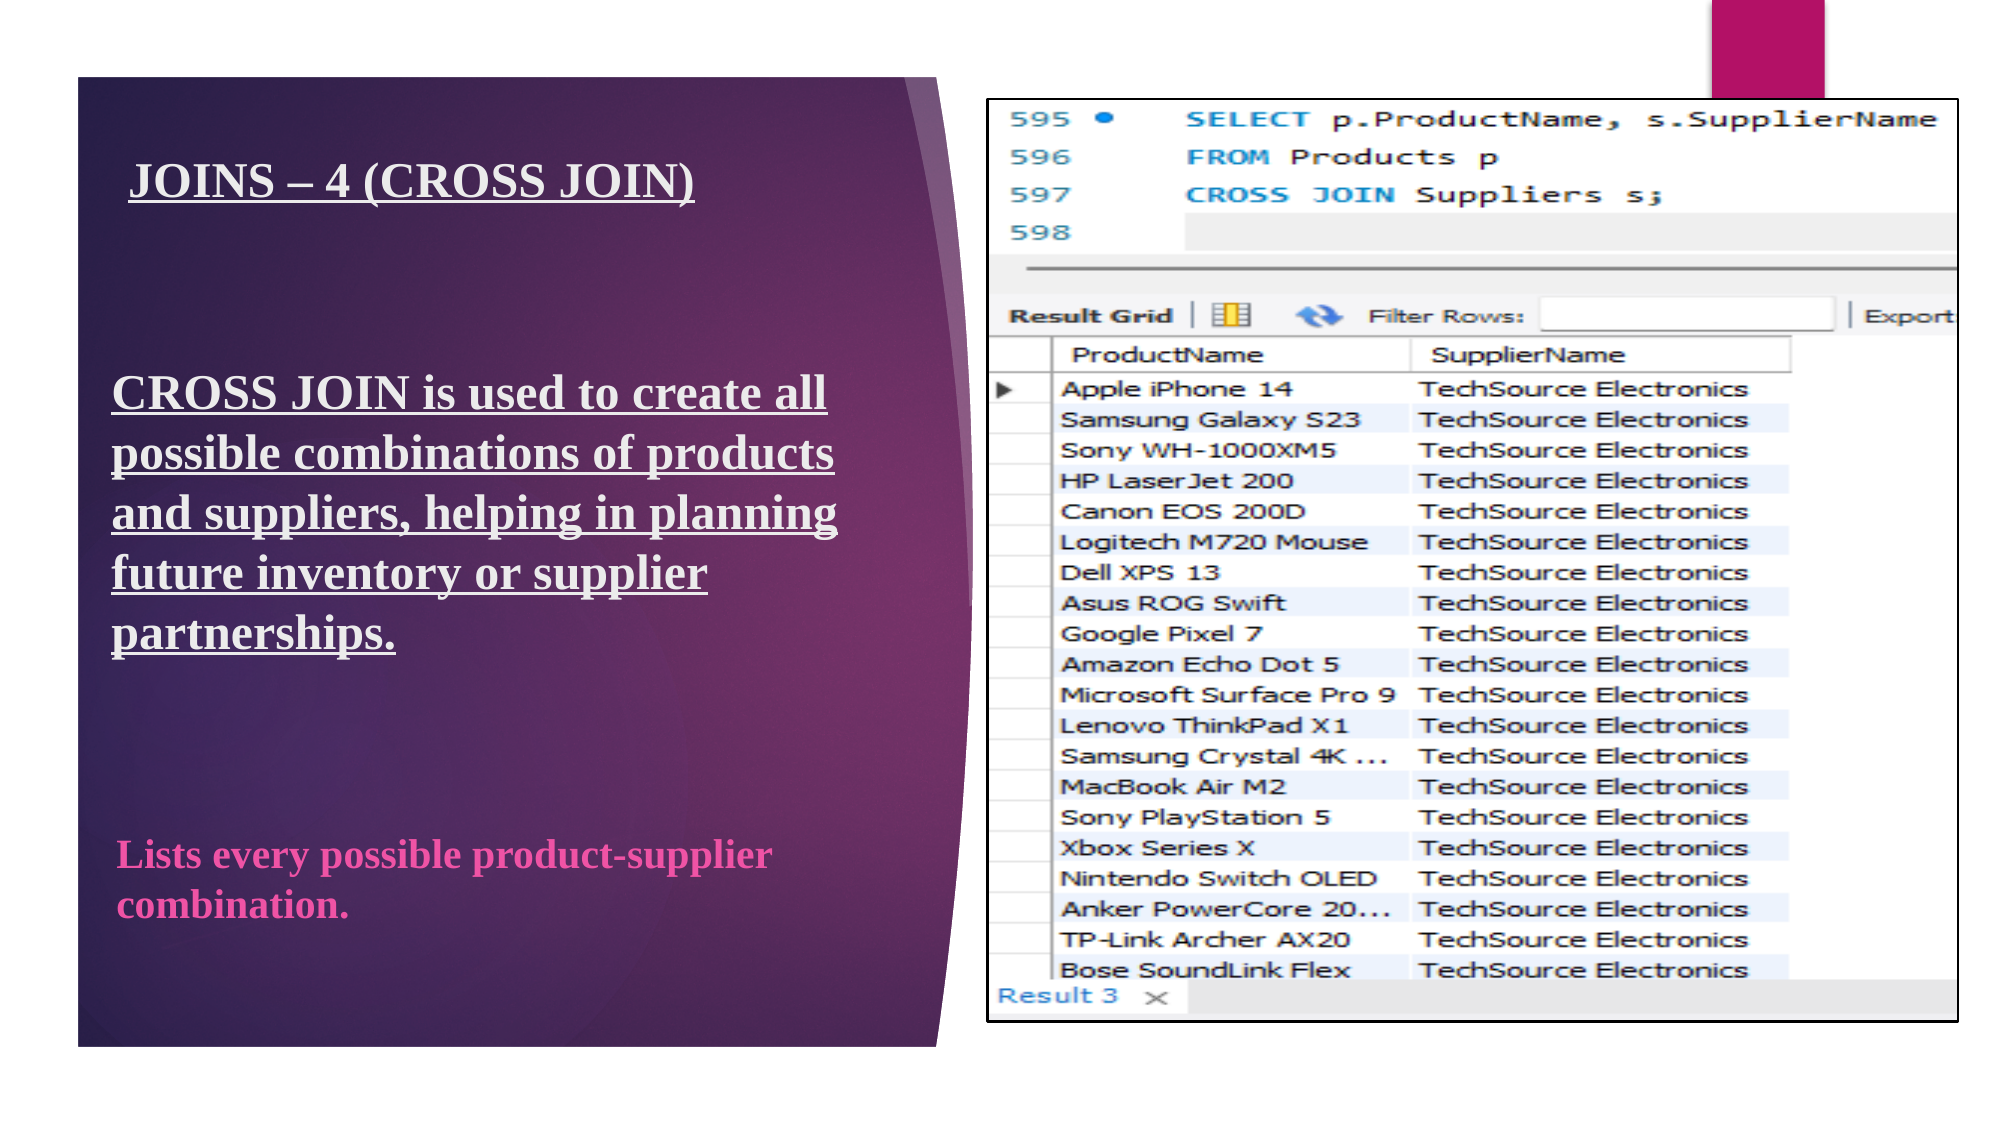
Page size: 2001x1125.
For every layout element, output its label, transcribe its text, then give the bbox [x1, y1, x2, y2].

title CROSS JOIN is used to create all possible combinations of products and suppliers, helping in planning future inventory or supplier partnerships. [96, 361, 910, 667]
picture [988, 99, 1958, 1021]
text_box Lists every possible product-supplier combination. [101, 819, 914, 947]
text_box JOINS – 4 (CROSS JOIN) [113, 138, 824, 215]
